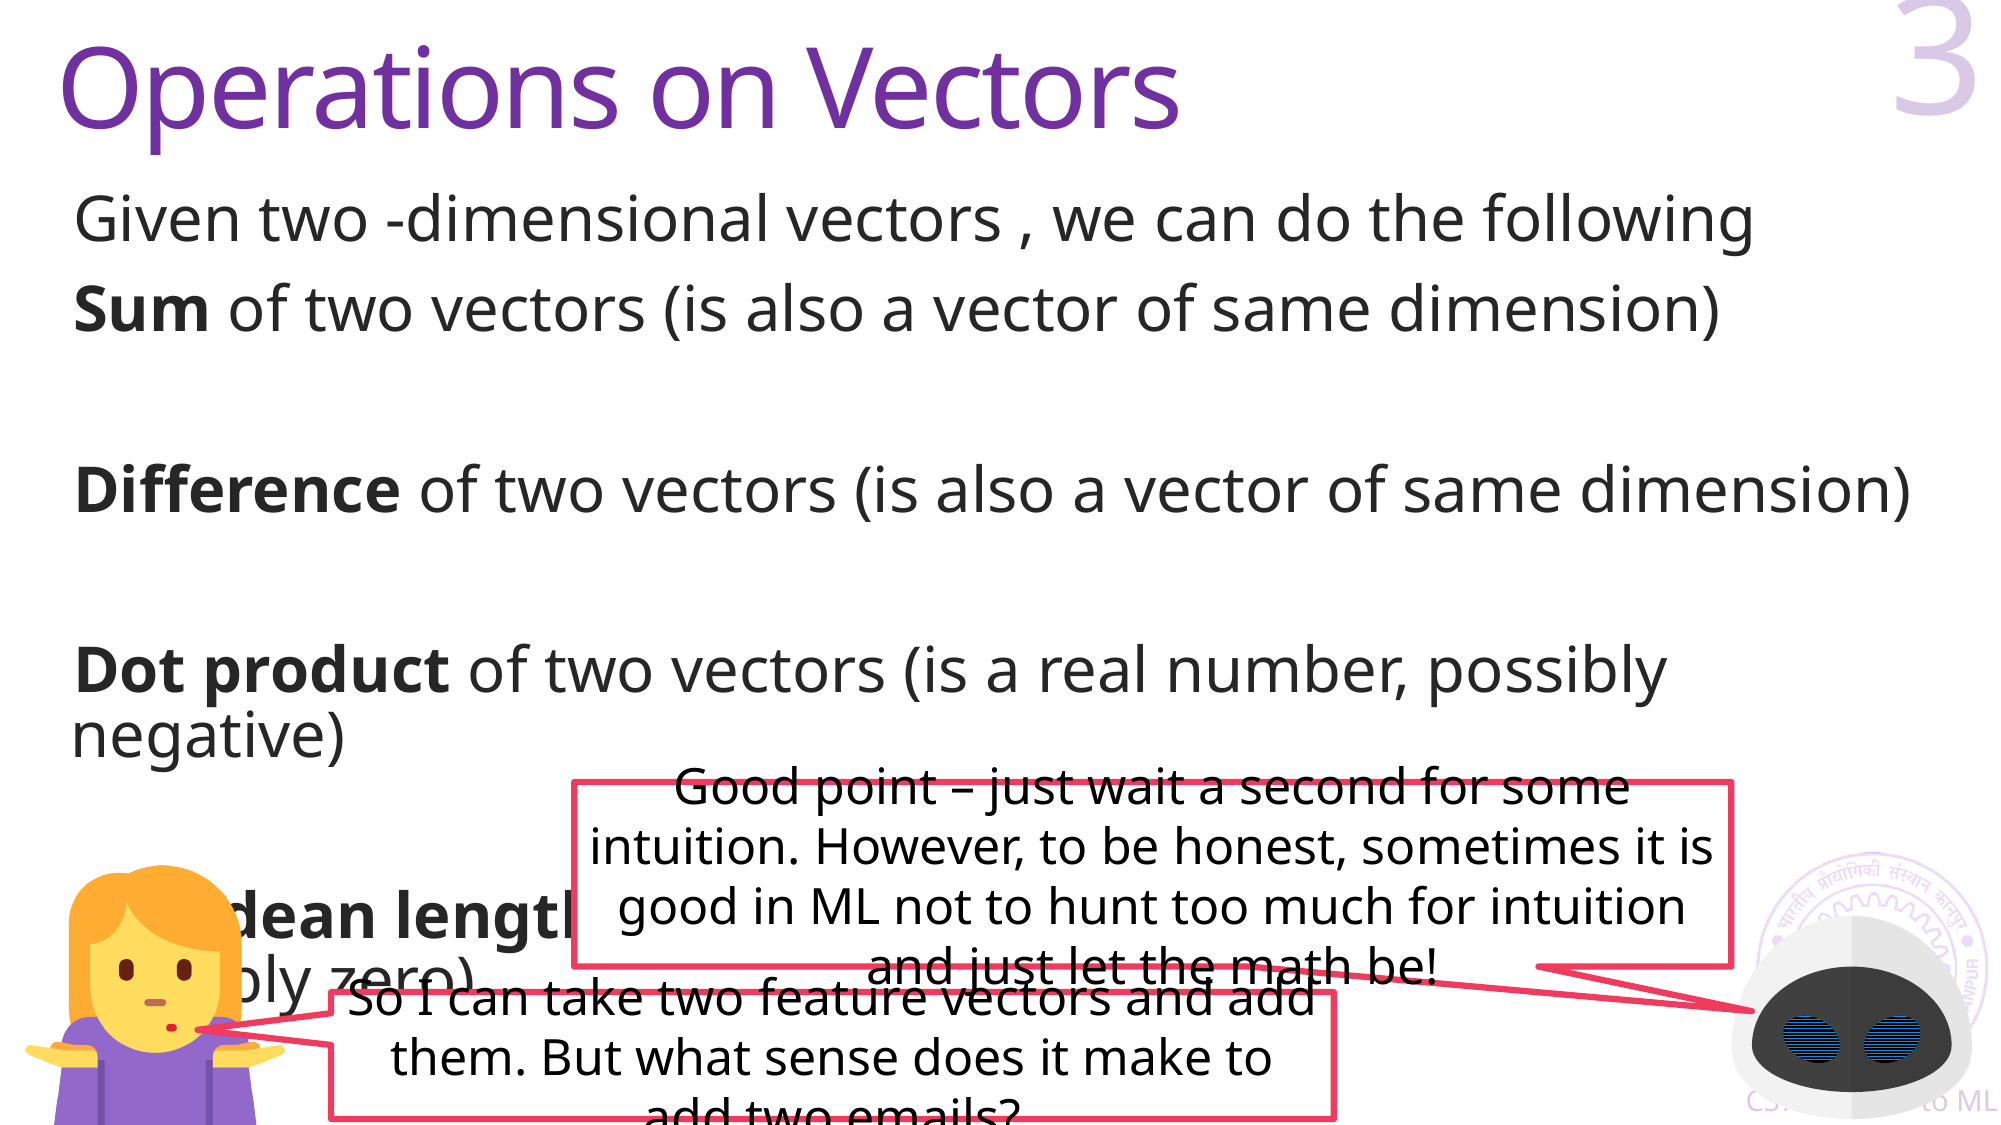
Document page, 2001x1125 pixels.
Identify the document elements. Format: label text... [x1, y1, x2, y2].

slide_number 3 [1520, 6, 2000, 183]
text_box So I can take two feature vectors and add them. But what sense does it make to add two emails? [286, 991, 1335, 1121]
picture [25, 865, 286, 1125]
title Operations on Vectors [41, 5, 1945, 183]
text_box Good point – just wait a second for some intuition. However, to be honest, sometimes it is good in ML not to hunt too much for intuition and just let the math be! [573, 780, 1733, 1011]
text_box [1731, 915, 1973, 1120]
